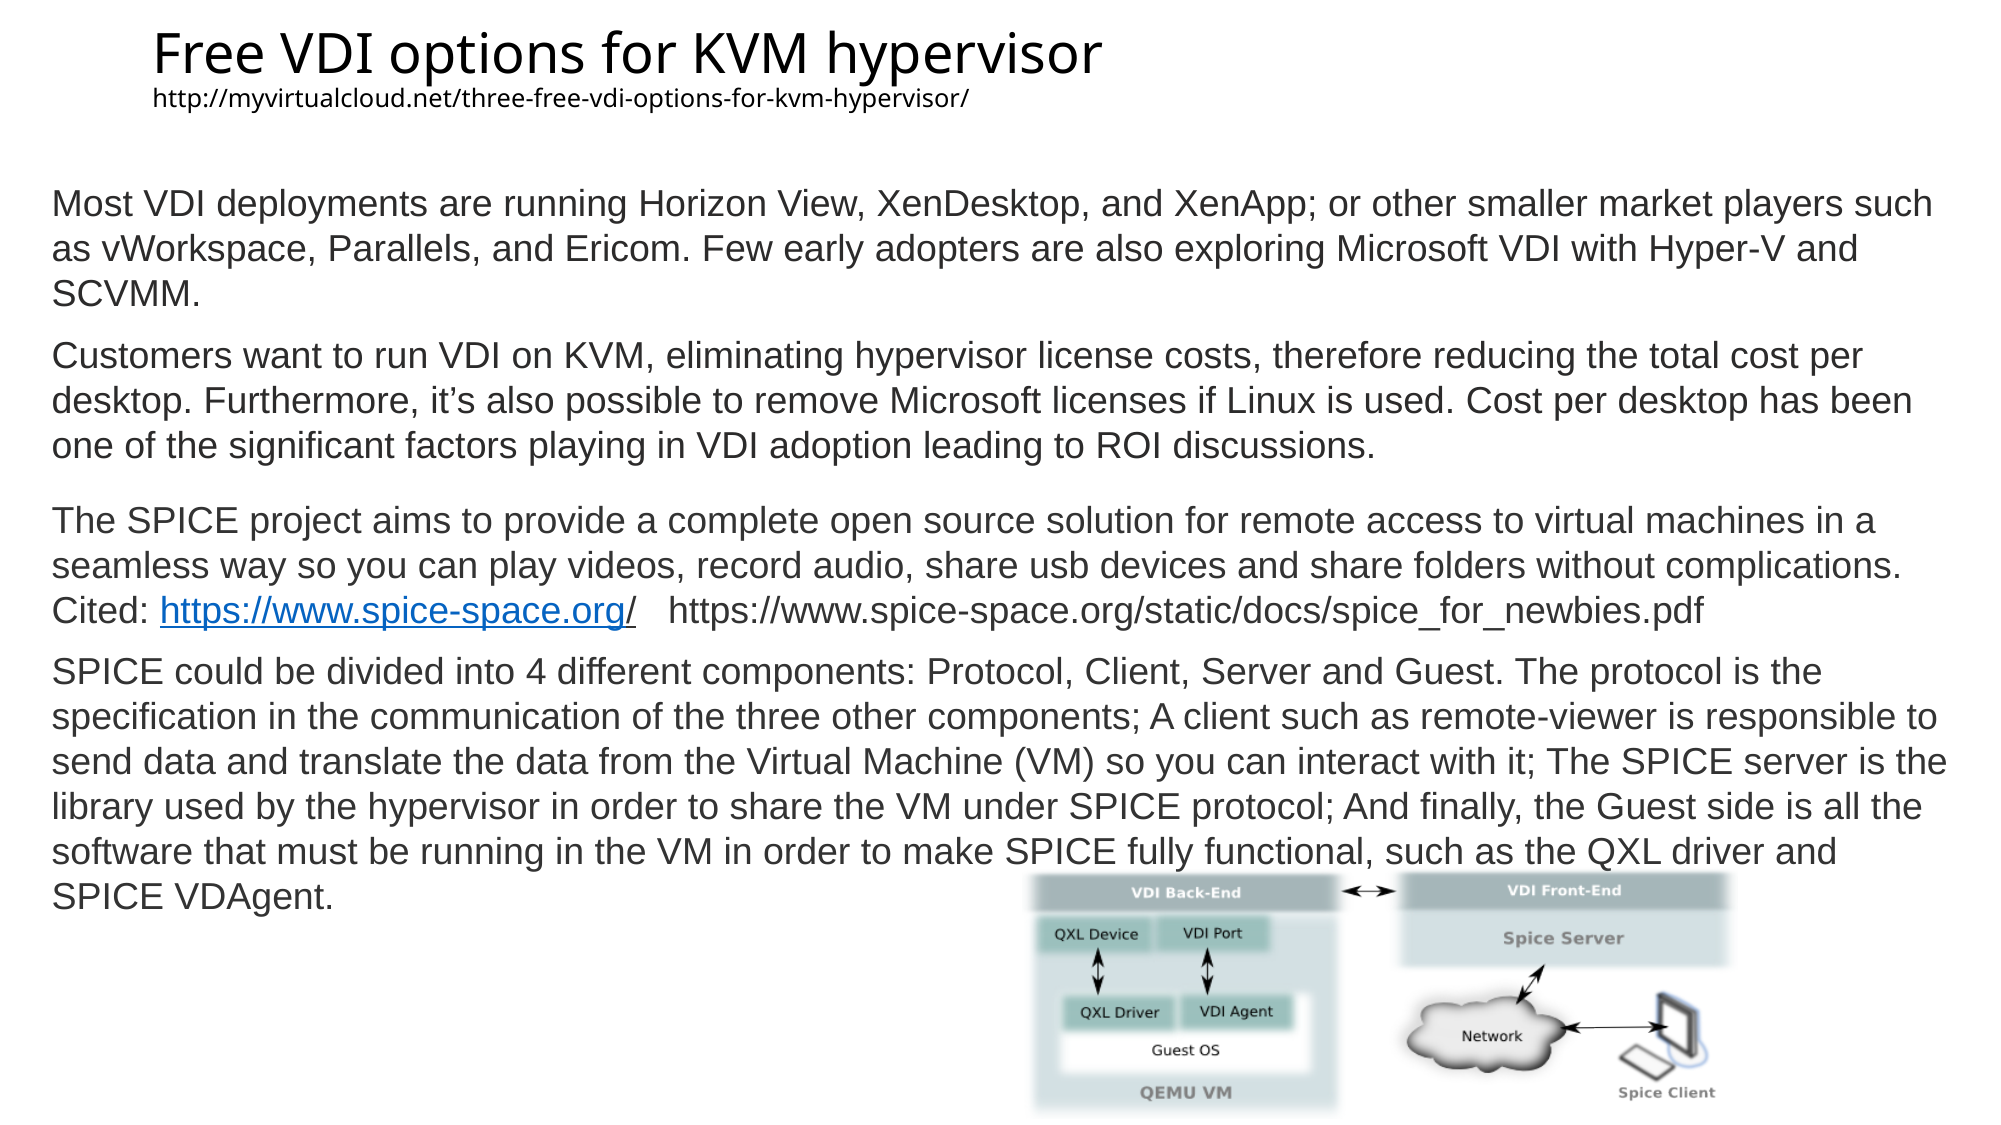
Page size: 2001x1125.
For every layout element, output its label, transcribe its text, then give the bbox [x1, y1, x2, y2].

title Free VDI options for KVM hypervisor http://myvirtualcloud.net/three-free-vdi-options-for-kvm-hypervisor/ [137, 17, 1863, 121]
text_box SPICE could be divided into 4 different components: Protocol, Client, Server and Guest. The protocol is the specification in the communication of the three other components; A client such as remote-viewer is responsible to send data and translate the data from the Virtual Machine (VM) so you can interact with it; The SPICE server is the library used by the hypervisor in order to share the VM under SPICE protocol; And finally, the Guest side is all the software that must be running in the VM in order to make SPICE fully functional, such as the QXL driver and SPICE VDAgent. [36, 640, 1969, 925]
text_box Customers want to run VDI on KVM, eliminating hypervisor license costs, therefore reducing the total cost per desktop. Furthermore, it’s also possible to remove Microsoft licenses if Linux is used. Cost per desktop has been one of the significant factors playing in VDI adoption leading to ROI discussions. [36, 323, 1969, 474]
picture [1022, 867, 1738, 1119]
text_box Most VDI deployments are running Horizon View, XenDesktop, and XenApp; or other smaller market players such as vWorkspace, Parallels, and Ericom. Few early adopters are also exploring Microsoft VDI with Hyper-V and SCVMM. [36, 171, 1969, 322]
text_box The SPICE project aims to provide a complete open source solution for remote access to virtual machines in a seamless way so you can play videos, record audio, share usb devices and share folders without complications. Cited: https://www.spice-space.org/ https://www.spice-space.org/static/docs/spice_for_newbies.pdf [36, 488, 1969, 639]
